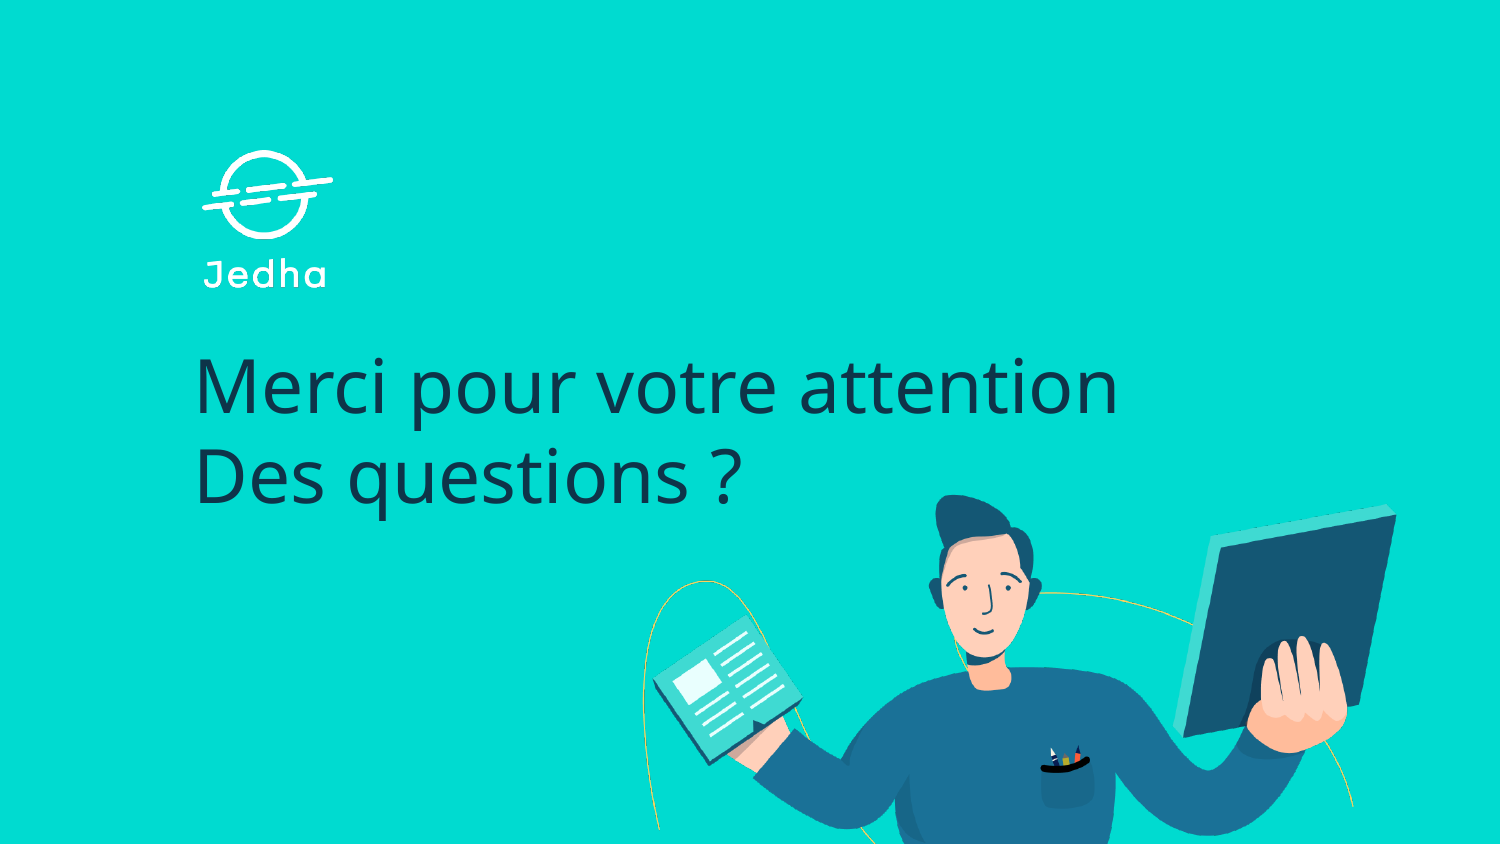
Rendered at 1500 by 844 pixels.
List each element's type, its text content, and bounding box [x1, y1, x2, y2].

picture [201, 149, 334, 289]
title Merci pour votre attention Des questions ? [178, 323, 1228, 438]
picture [642, 492, 1398, 844]
